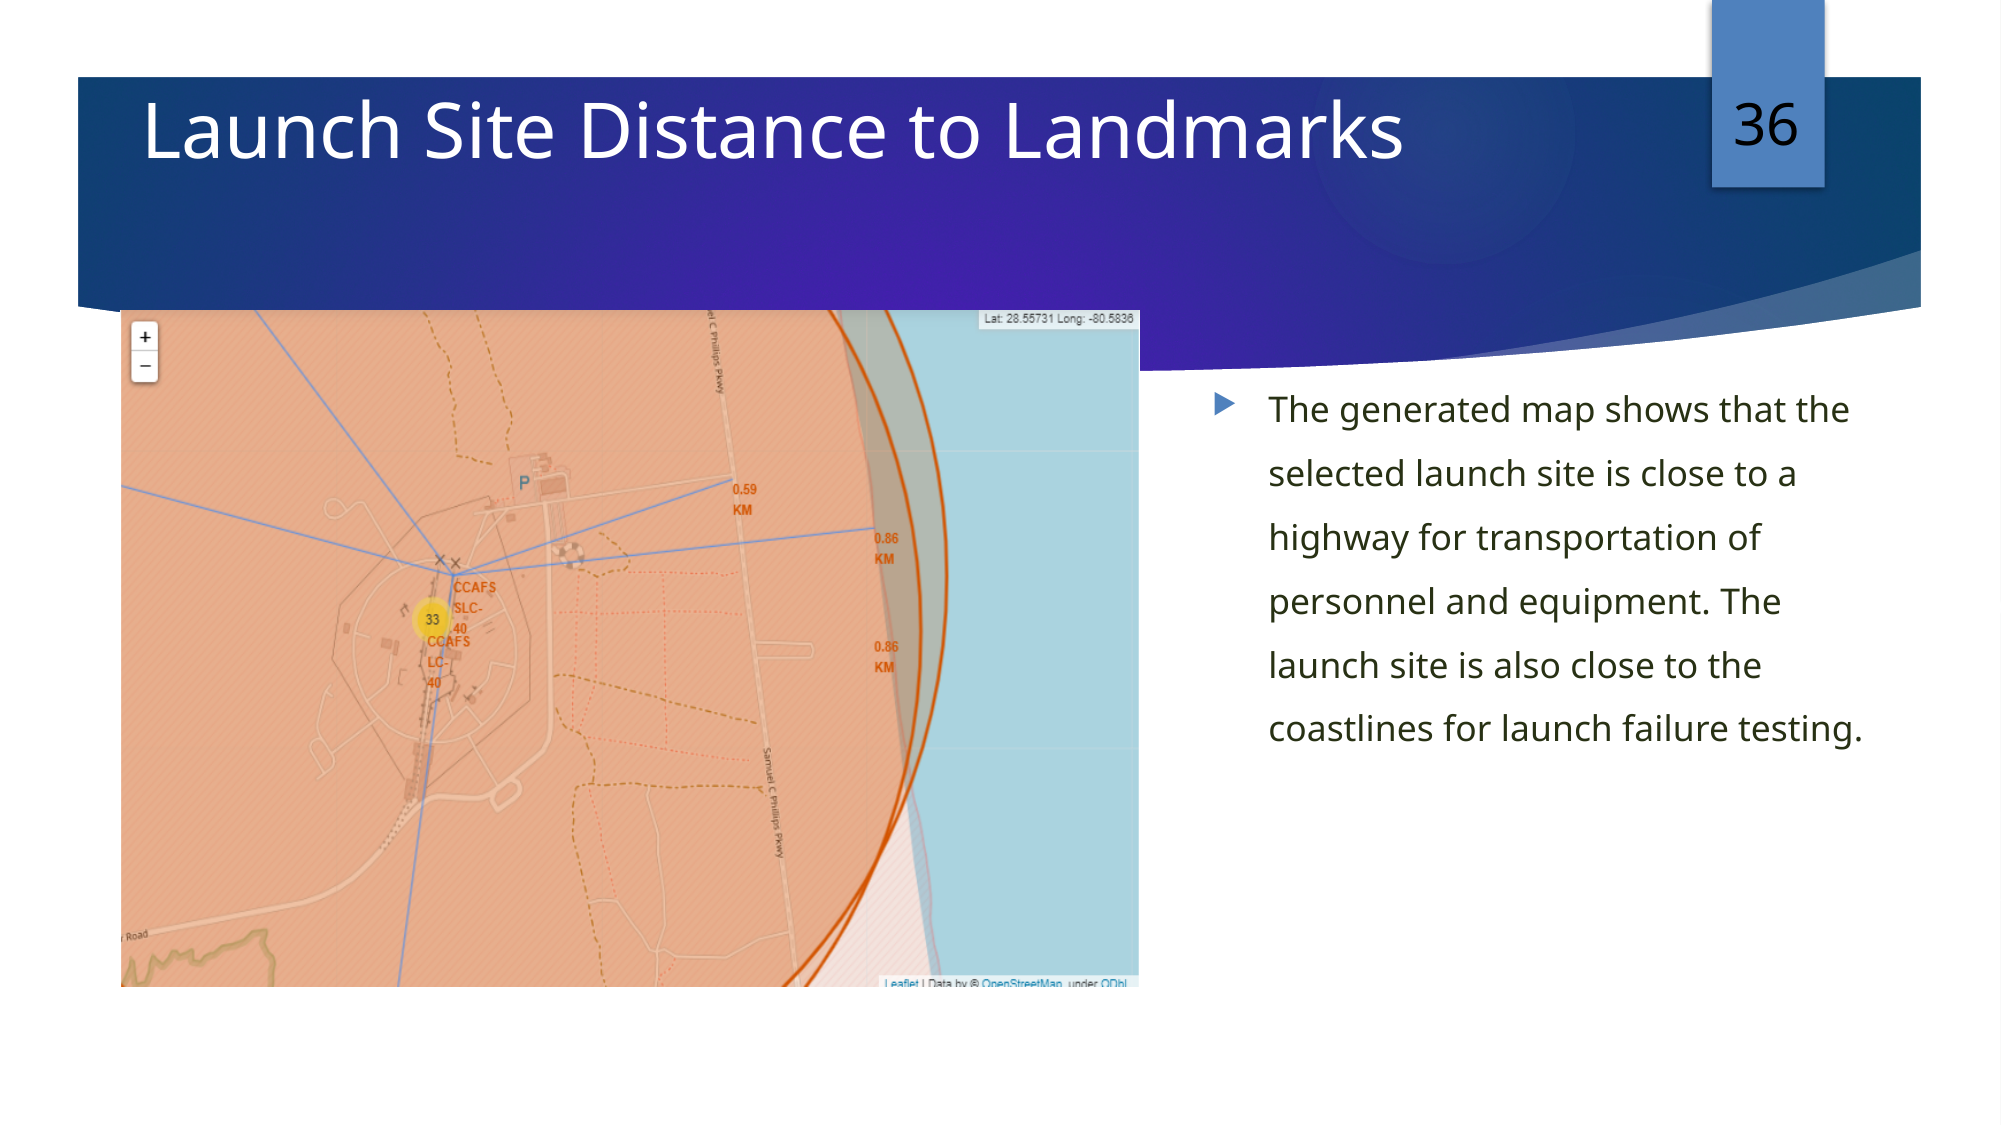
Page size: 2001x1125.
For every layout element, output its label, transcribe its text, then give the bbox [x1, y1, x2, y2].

slide_number 36 [1698, 48, 1836, 88]
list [120, 310, 1141, 988]
list The generated map shows that the selected launch site is close to a highway for transportation of personnel and equipment. The launch site is also close to the coastlines for launch failure testing. [1196, 358, 1880, 838]
text_box Launch Site Distance to Landmarks [126, 88, 1852, 179]
